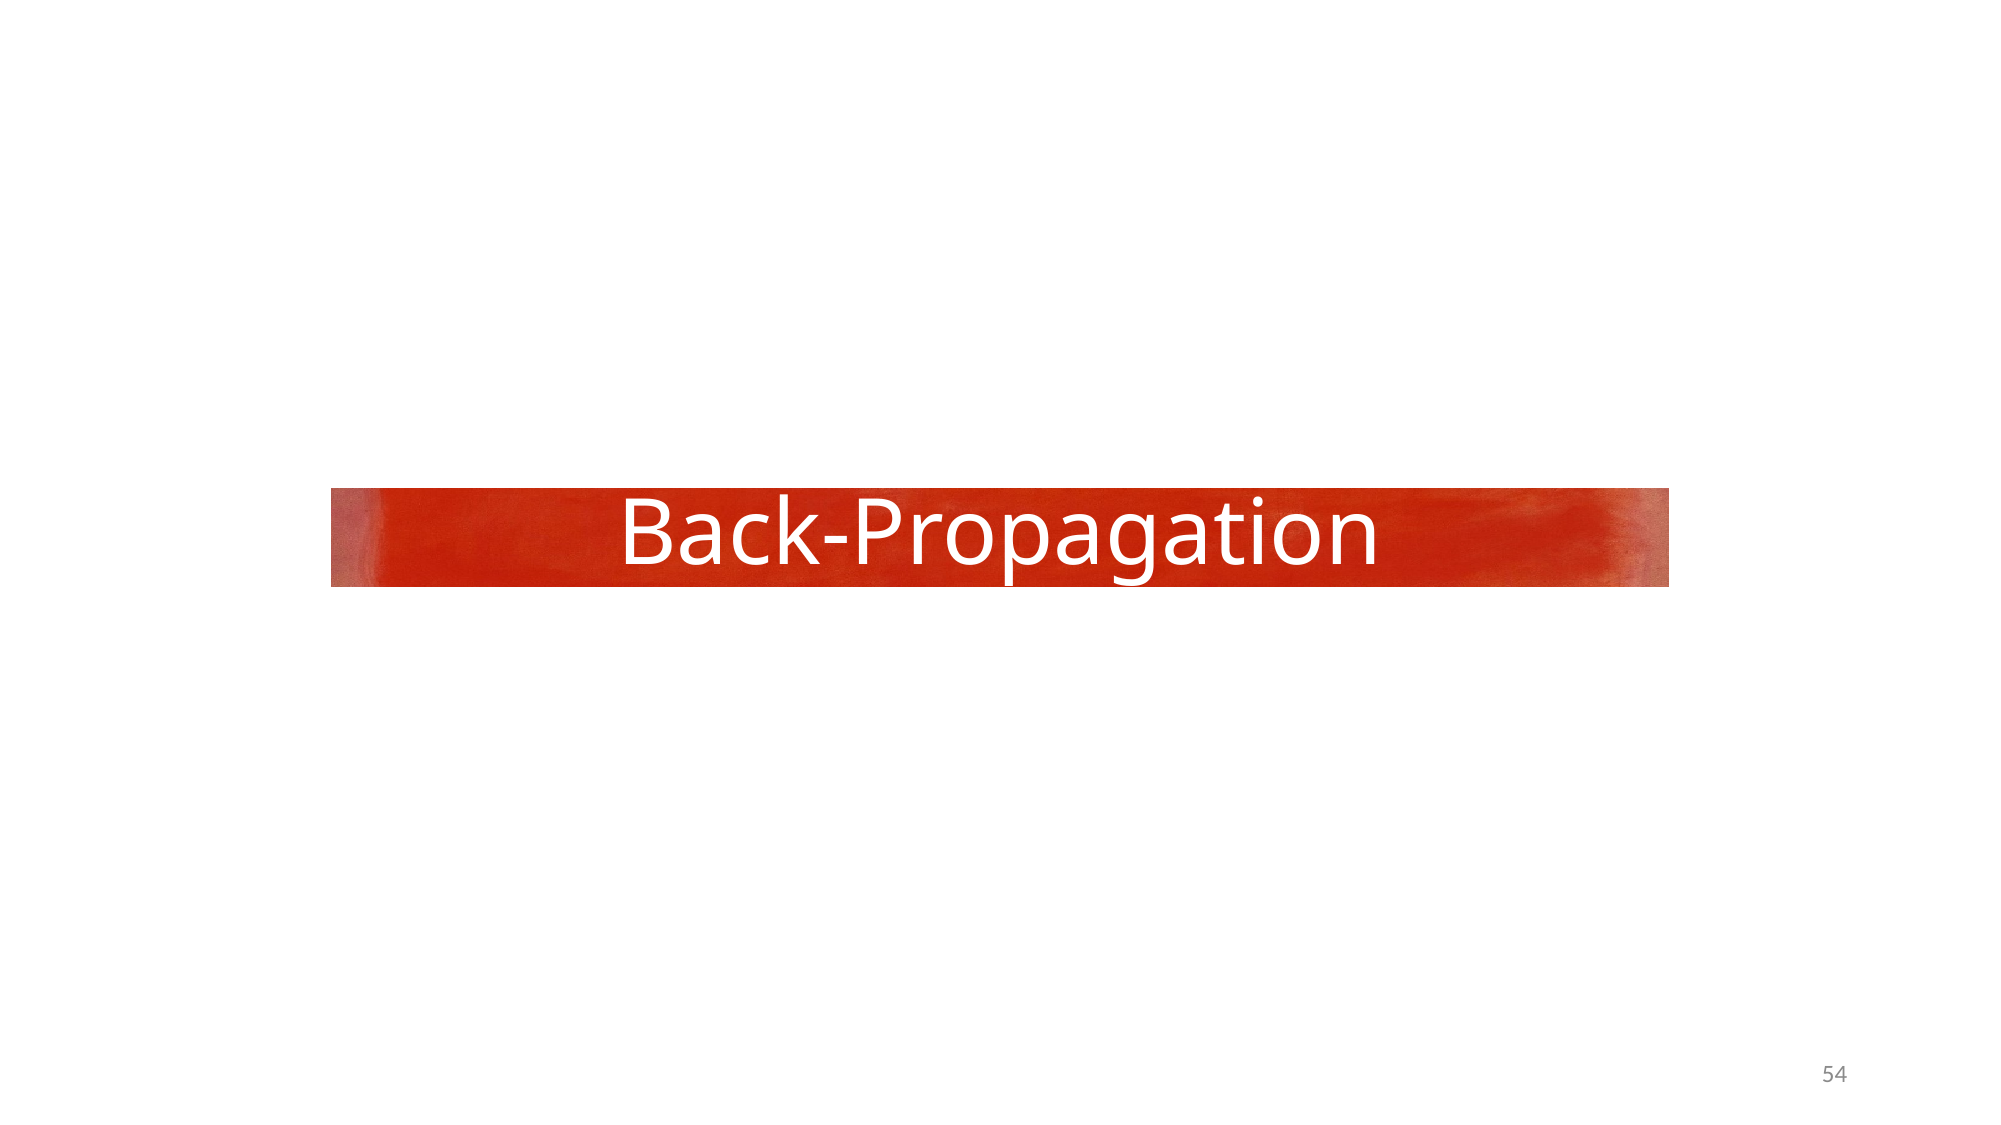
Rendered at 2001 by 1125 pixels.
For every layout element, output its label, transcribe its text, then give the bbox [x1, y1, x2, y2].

slide_number 54 [1412, 1042, 1863, 1103]
title Back-Propagation [137, 426, 1863, 644]
picture [331, 488, 1669, 587]
